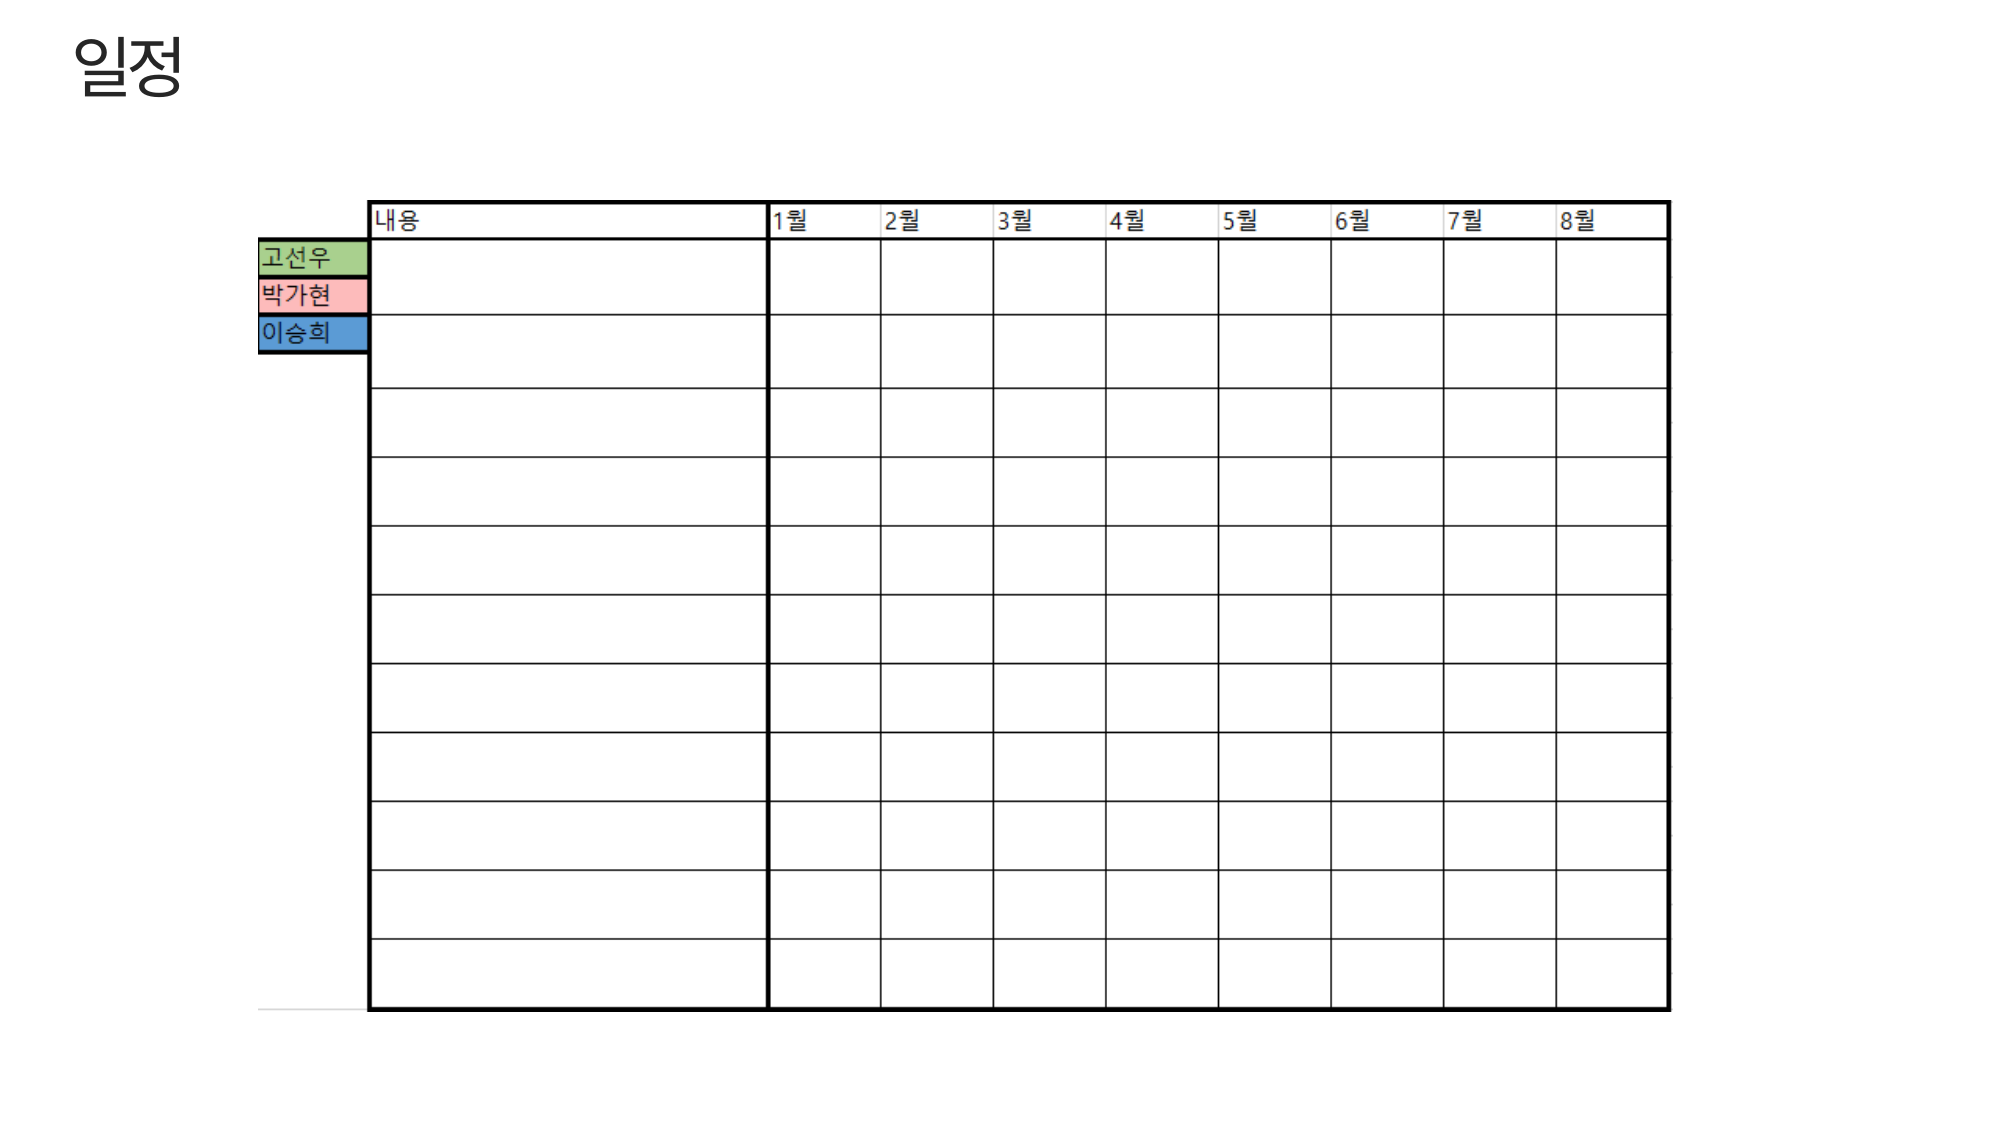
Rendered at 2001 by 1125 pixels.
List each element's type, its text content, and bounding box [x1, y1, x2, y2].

picture [258, 200, 1673, 1012]
text_box 일정 [56, 18, 204, 113]
